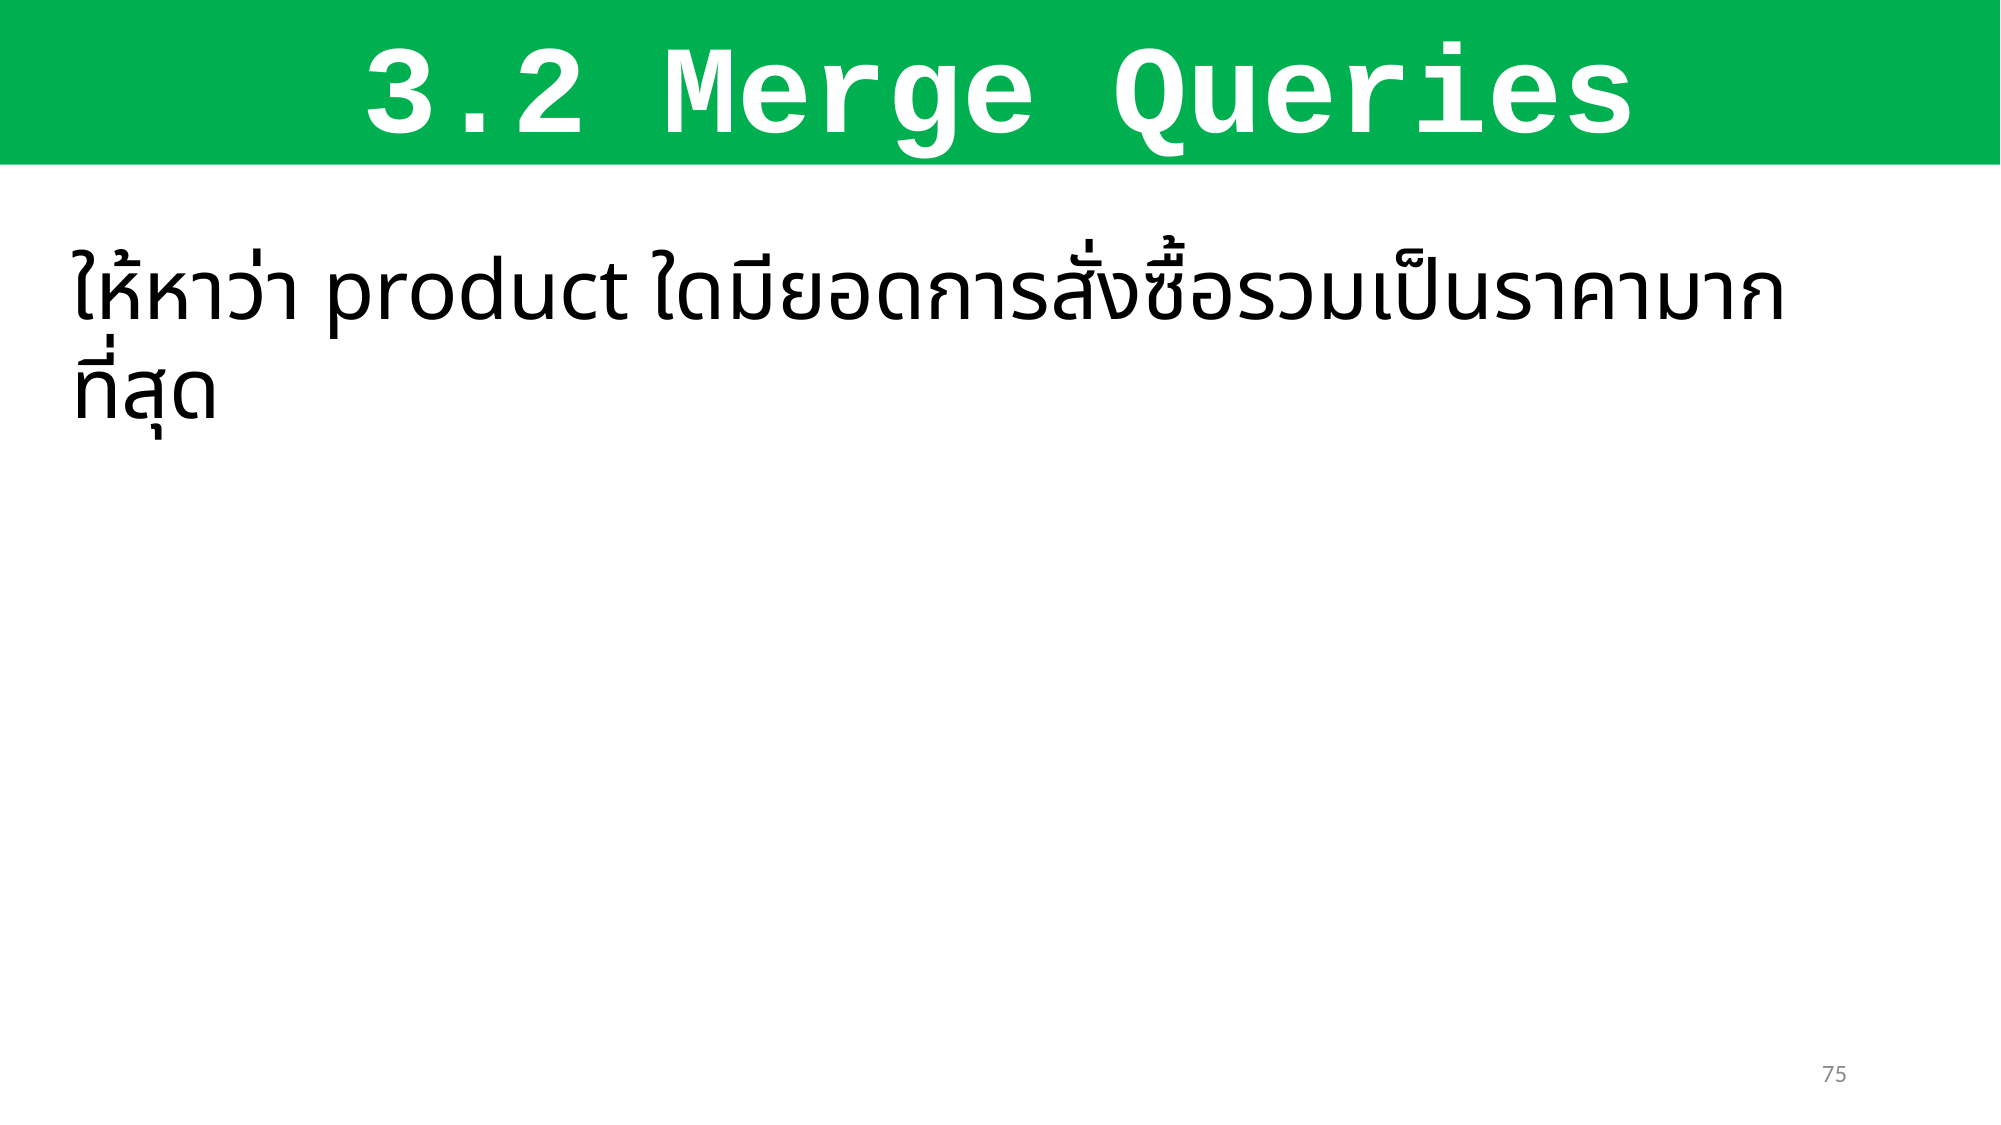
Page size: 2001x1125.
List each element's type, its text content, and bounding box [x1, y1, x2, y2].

text_box ให้หาว่า product ใดมียอดการสั่งซื้อรวมเป็นราคามากที่สุด [56, 228, 1886, 444]
text_box 3.2 Merge Queries [0, 0, 2000, 165]
slide_number 75 [1412, 1042, 1863, 1103]
